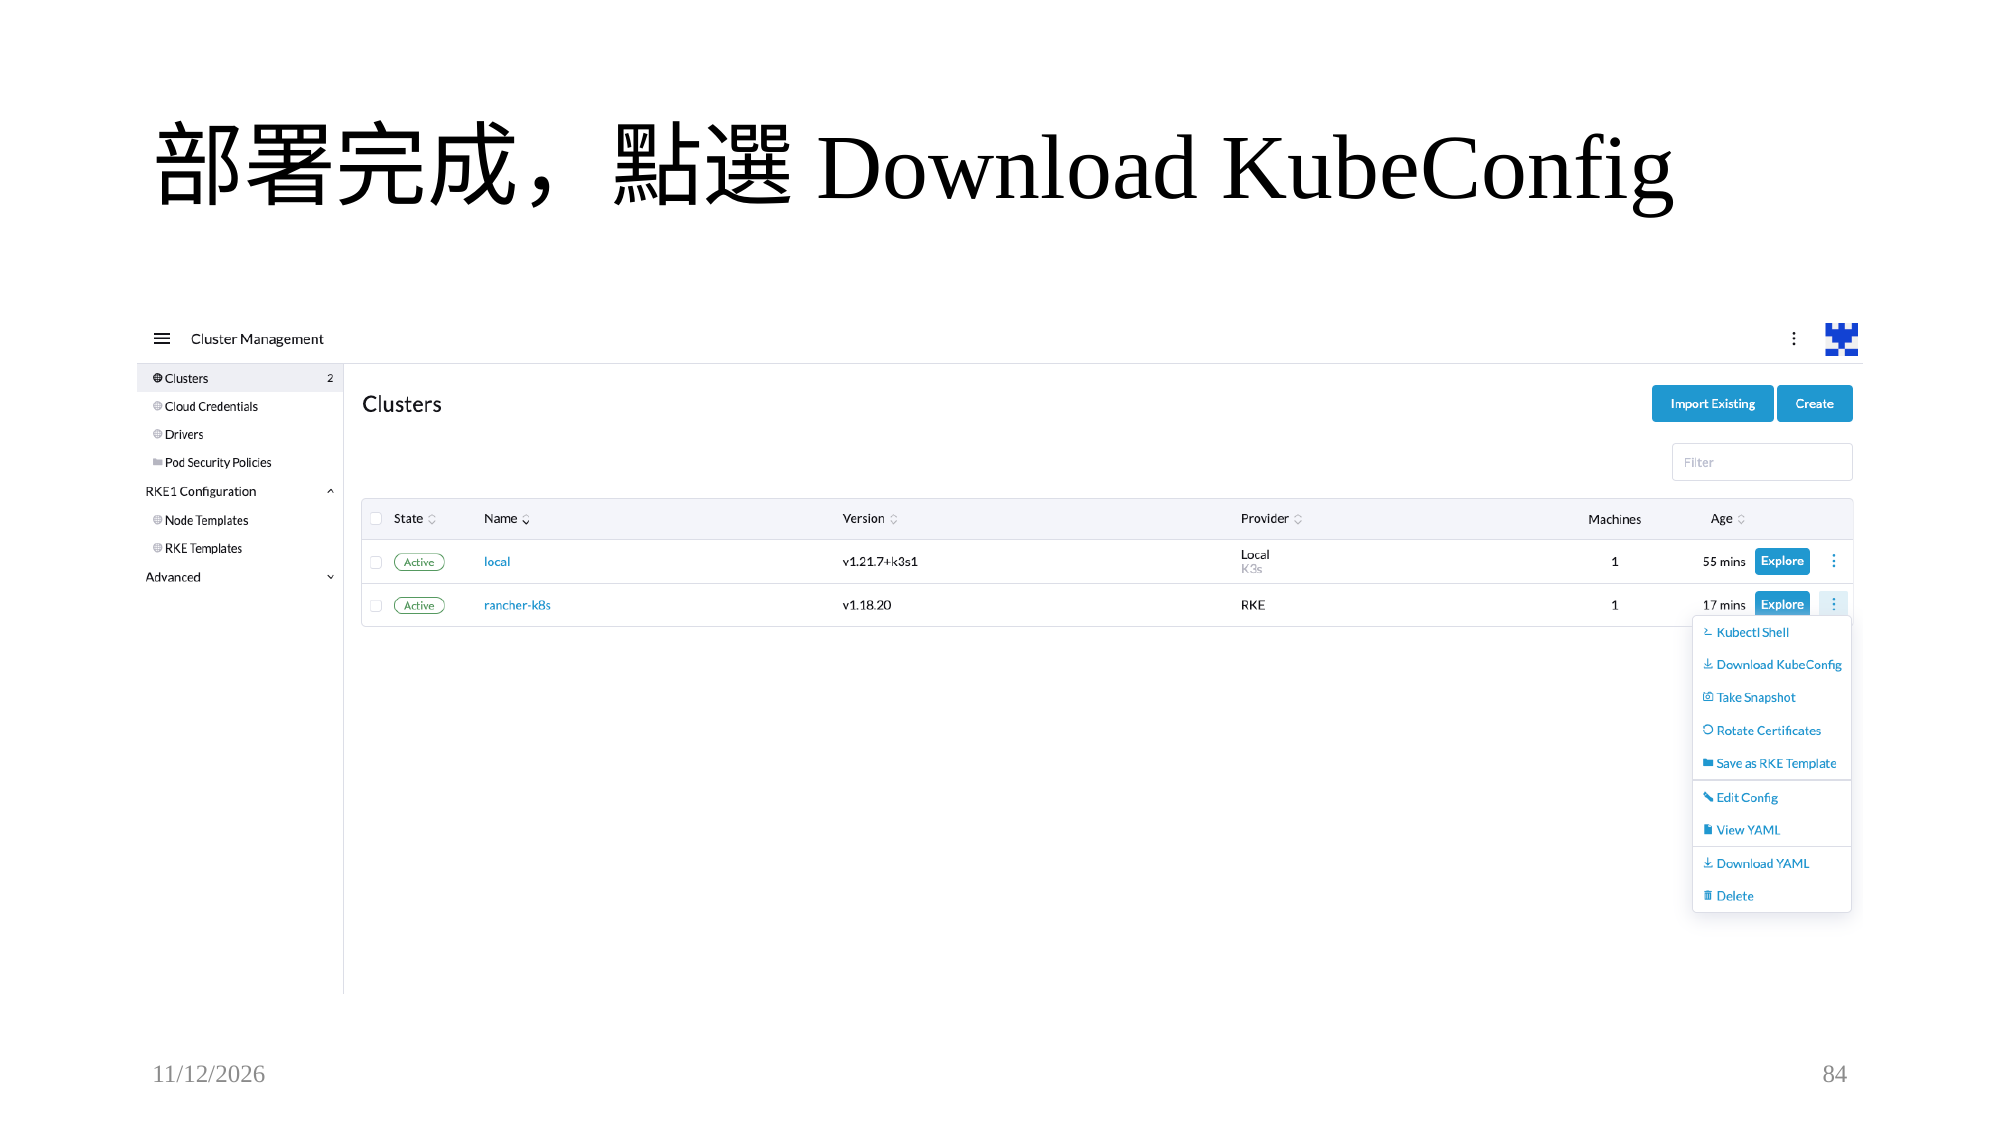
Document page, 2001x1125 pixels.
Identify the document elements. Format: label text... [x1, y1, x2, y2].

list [137, 319, 1863, 994]
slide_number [137, 1042, 588, 1103]
title 部署完成，點選Download KubeConfig [137, 59, 1863, 278]
slide_number 84 [1412, 1042, 1863, 1103]
